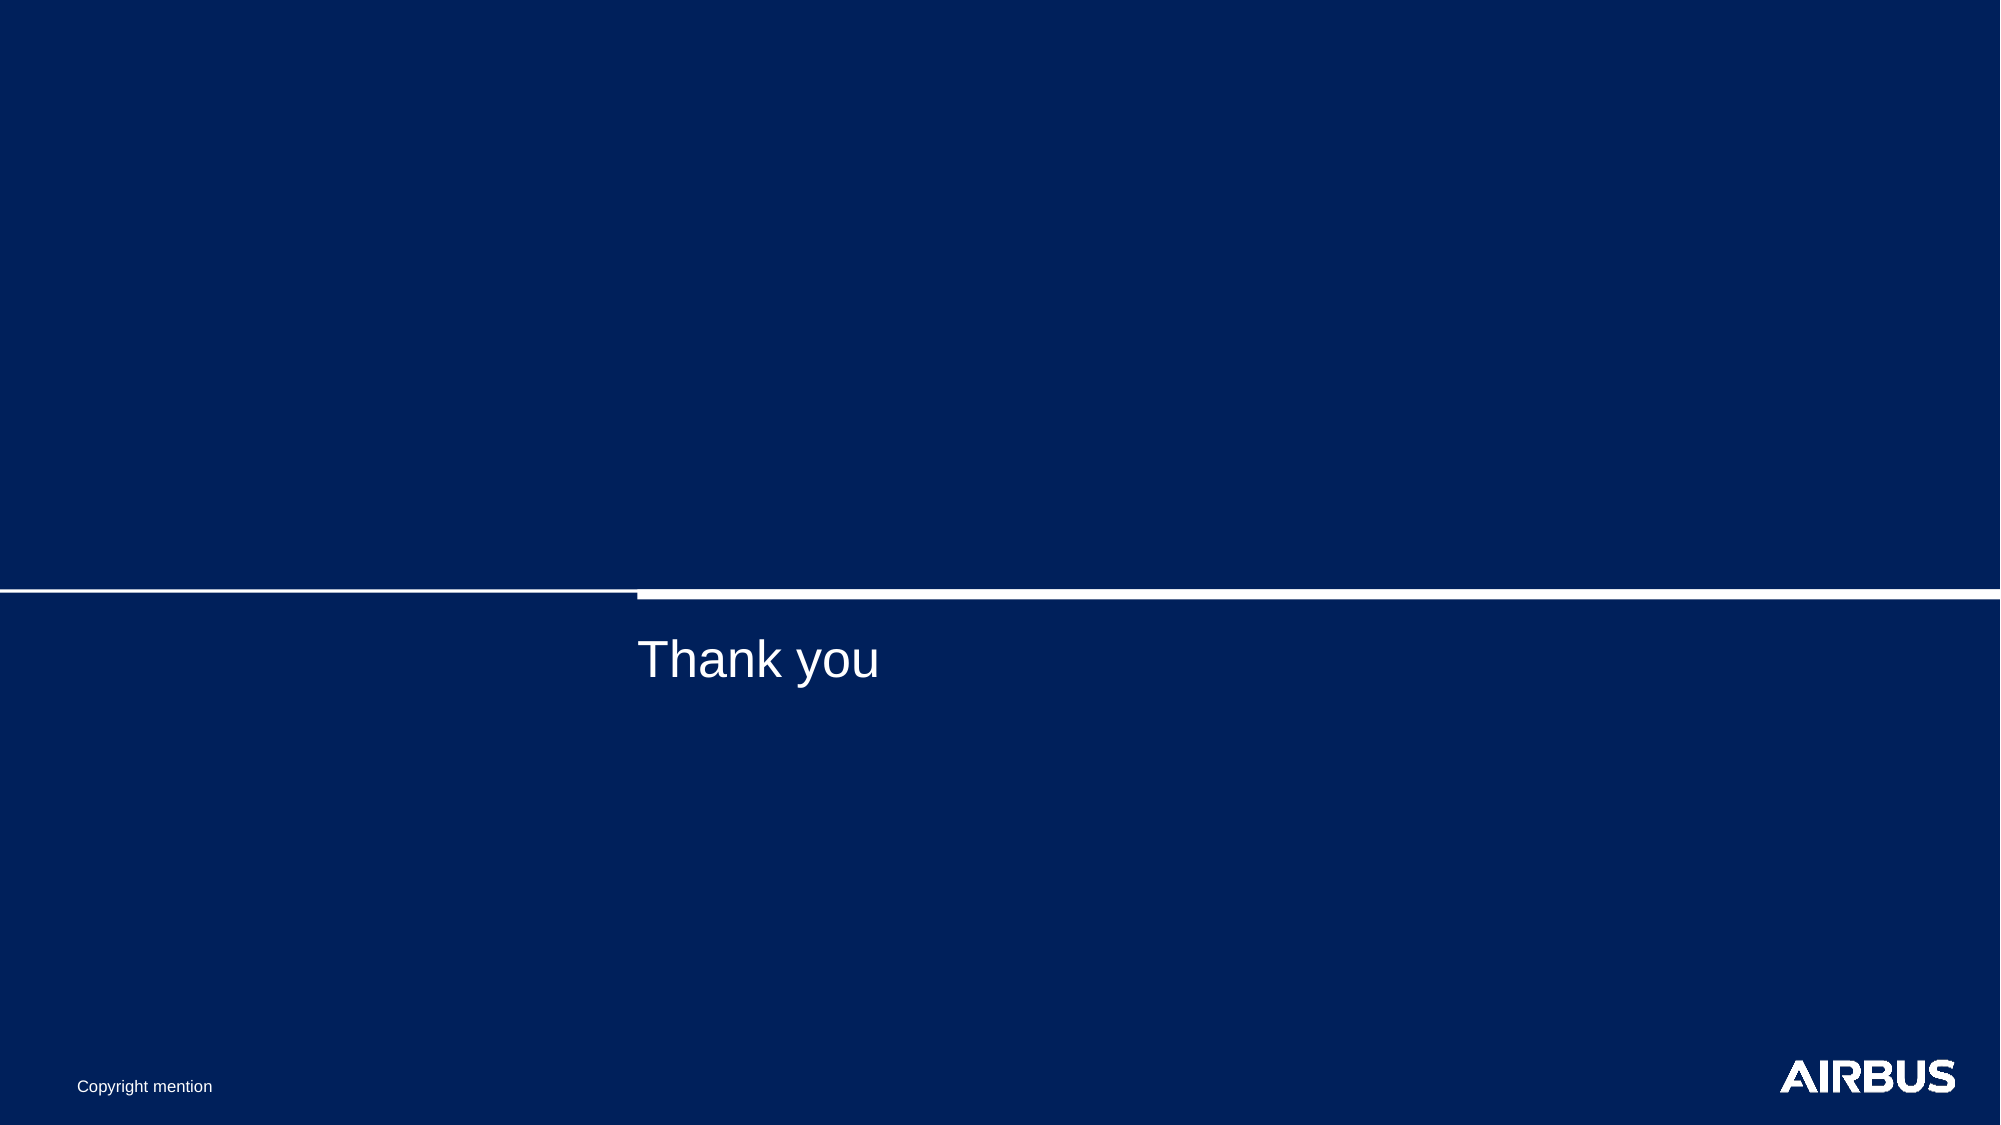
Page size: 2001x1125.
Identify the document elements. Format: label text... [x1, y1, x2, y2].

list Thank you [637, 625, 1705, 742]
list Copyright mention [77, 1048, 776, 1097]
picture [1775, 1048, 1964, 1097]
